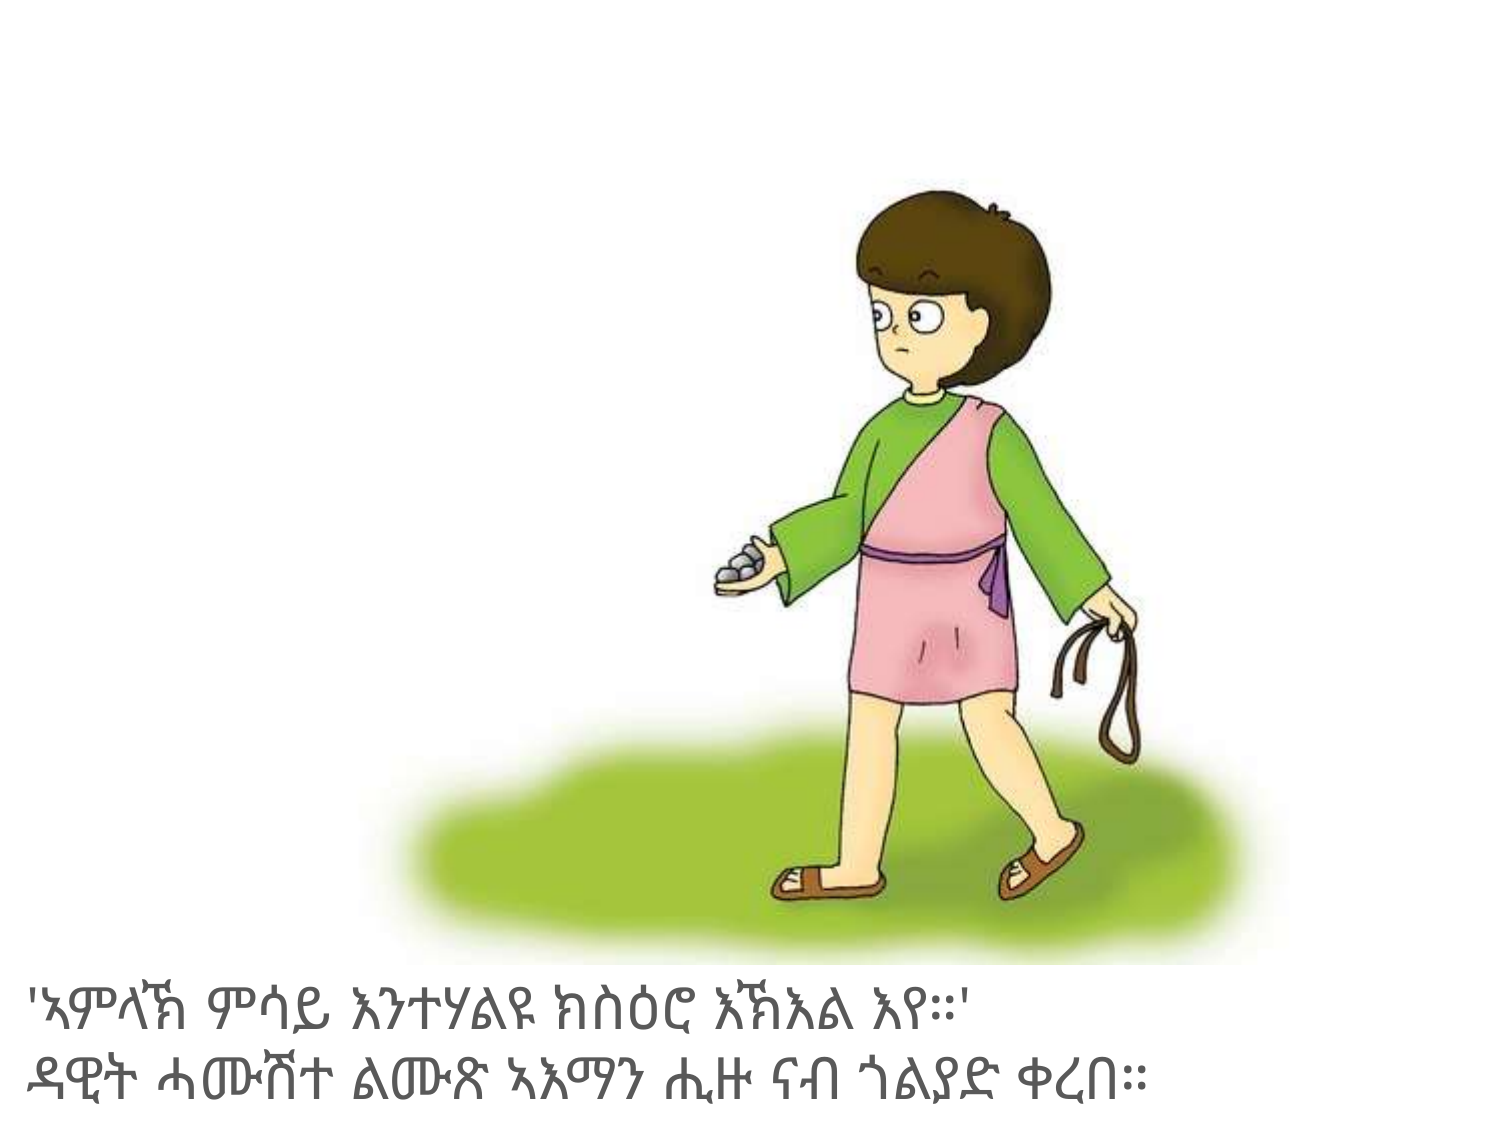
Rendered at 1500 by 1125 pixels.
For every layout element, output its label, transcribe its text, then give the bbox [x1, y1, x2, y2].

picture [103, 18, 1407, 965]
text_box 'ኣምላኽ ምሳይ እንተሃልዩ ክስዕሮ እኽእል እየ።' ዳዊት ሓሙሽተ ልሙጽ ኣእማን ሒዙ ናብ ጎልያድ ቀረበ። [11, 964, 1498, 1119]
